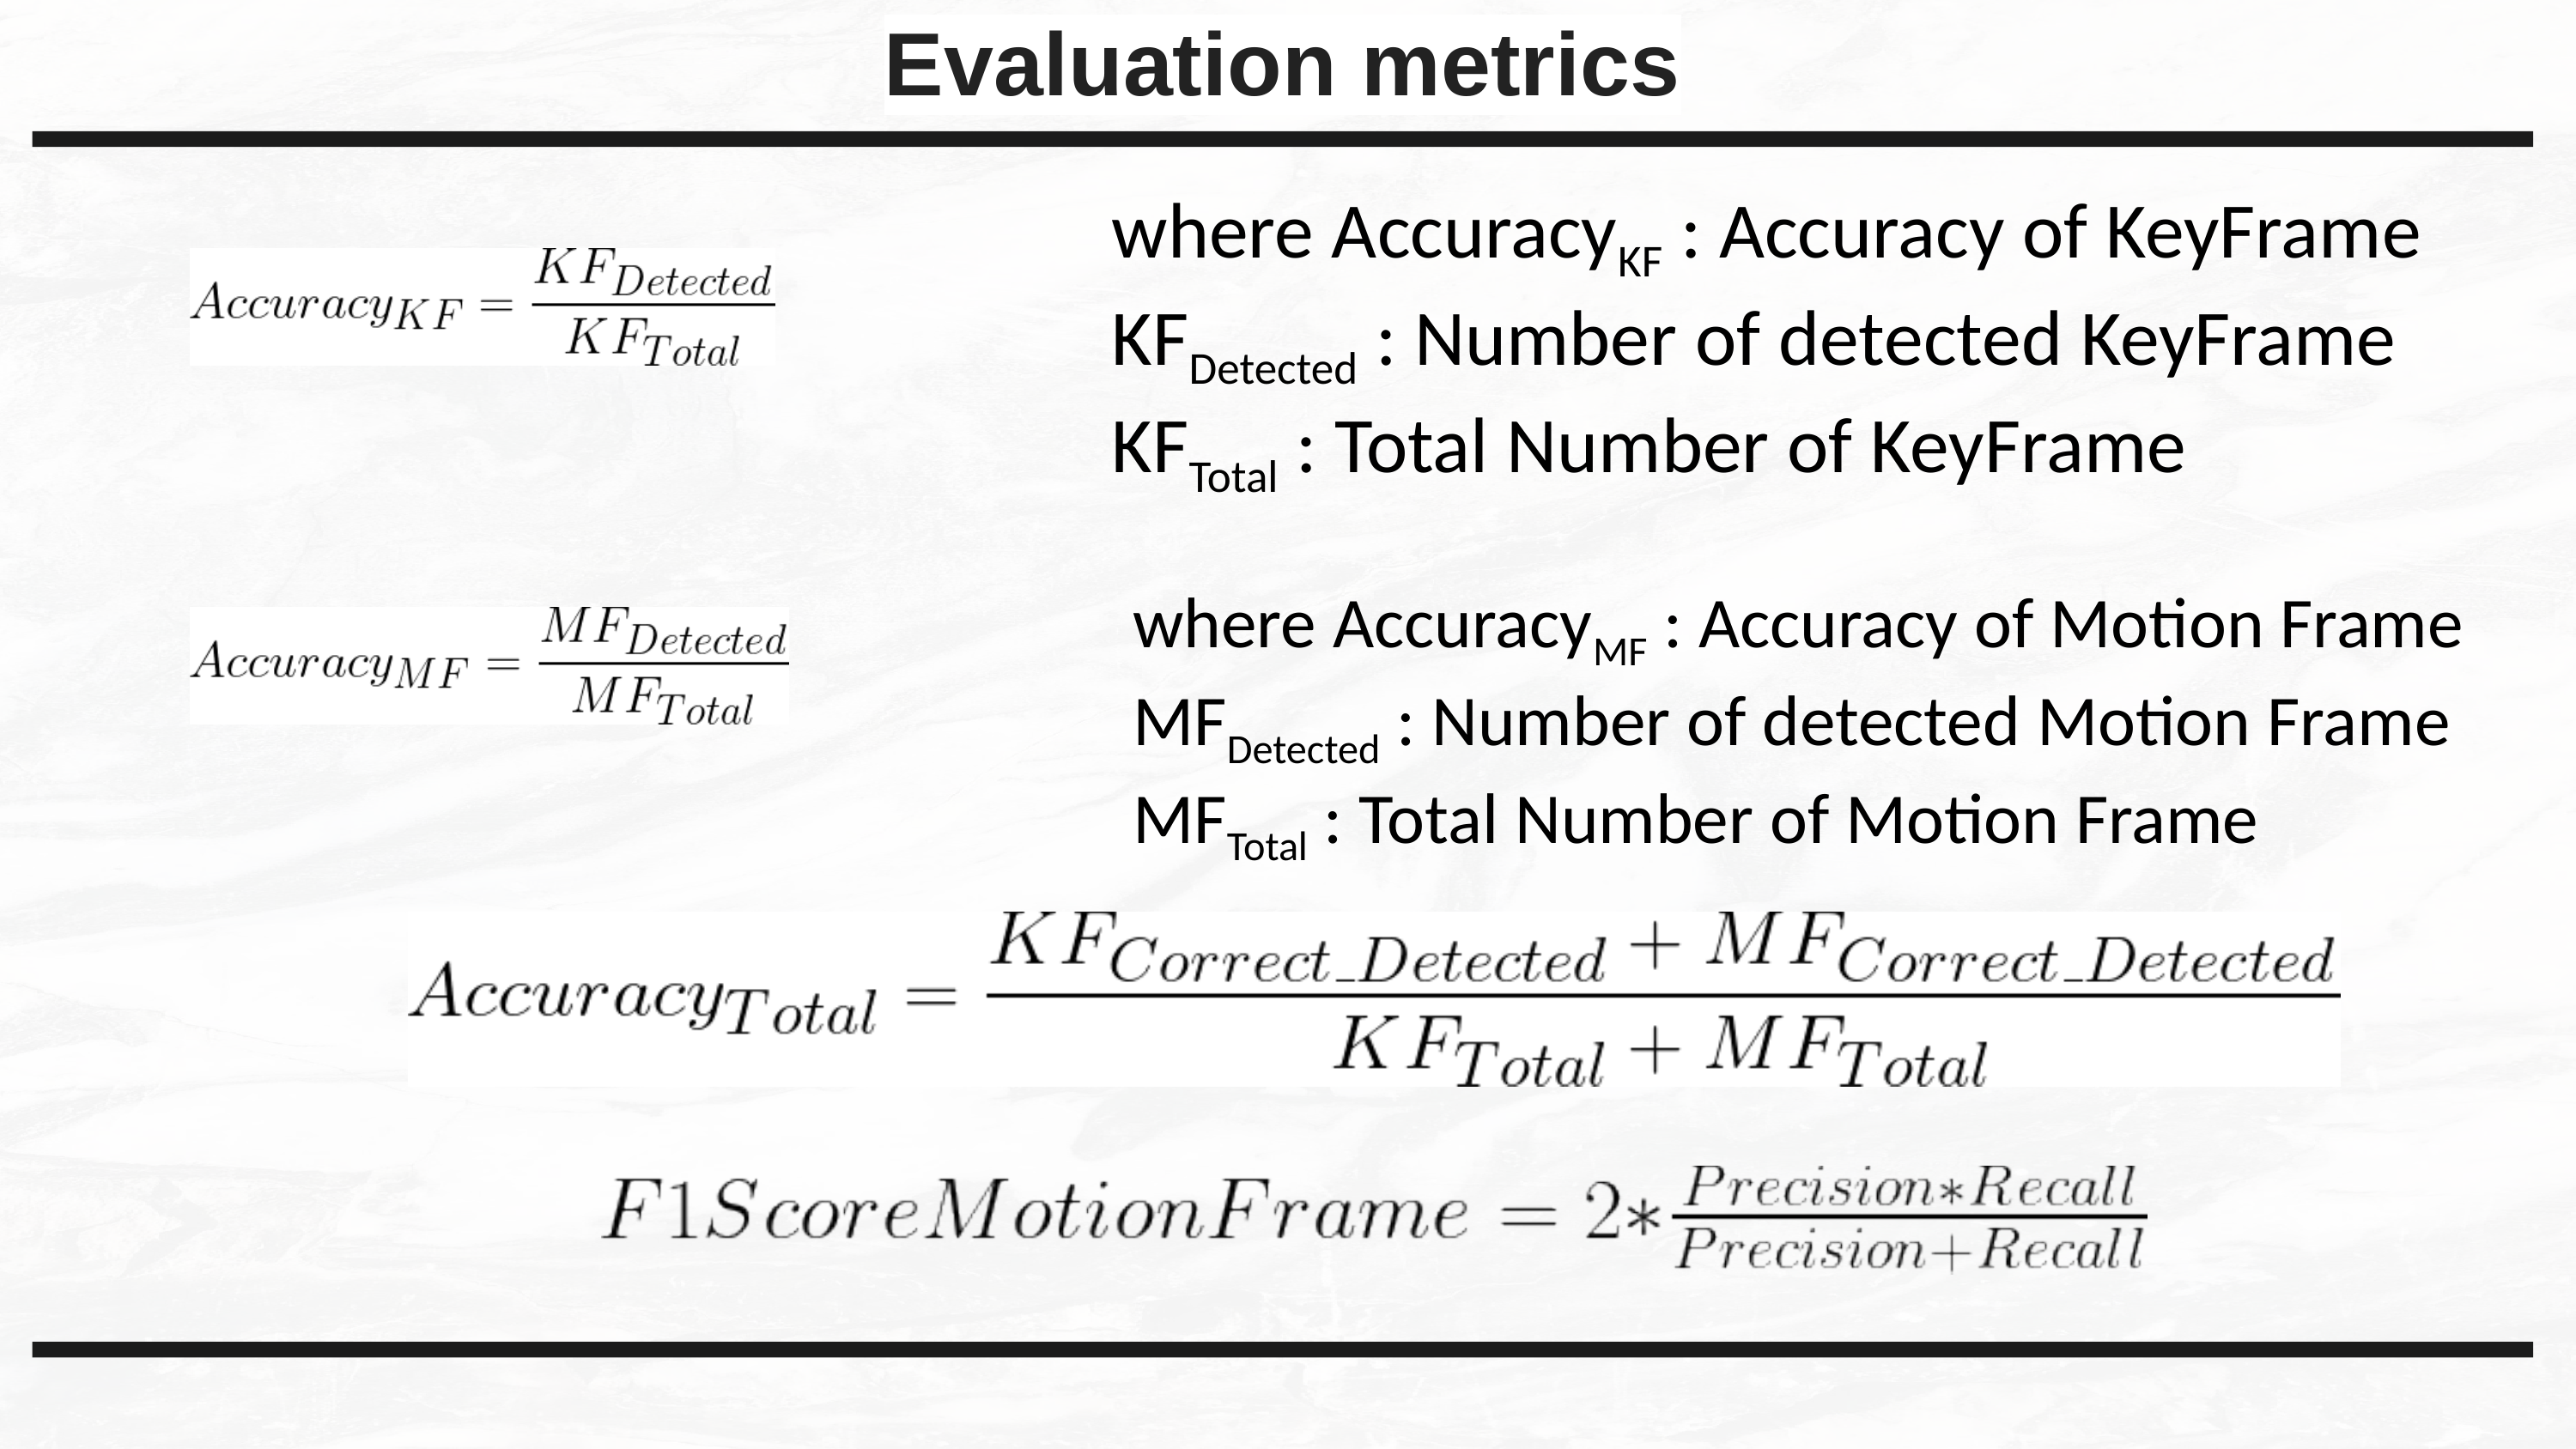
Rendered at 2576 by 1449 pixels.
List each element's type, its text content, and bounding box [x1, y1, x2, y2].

picture [190, 248, 775, 366]
table_cell Katti Kartari [598, 1167, 2151, 1285]
text_box Evaluation metrics [32, 0, 2533, 109]
picture [190, 607, 789, 725]
picture [600, 1165, 2148, 1276]
picture [407, 912, 2341, 1087]
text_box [32, 130, 2534, 1358]
